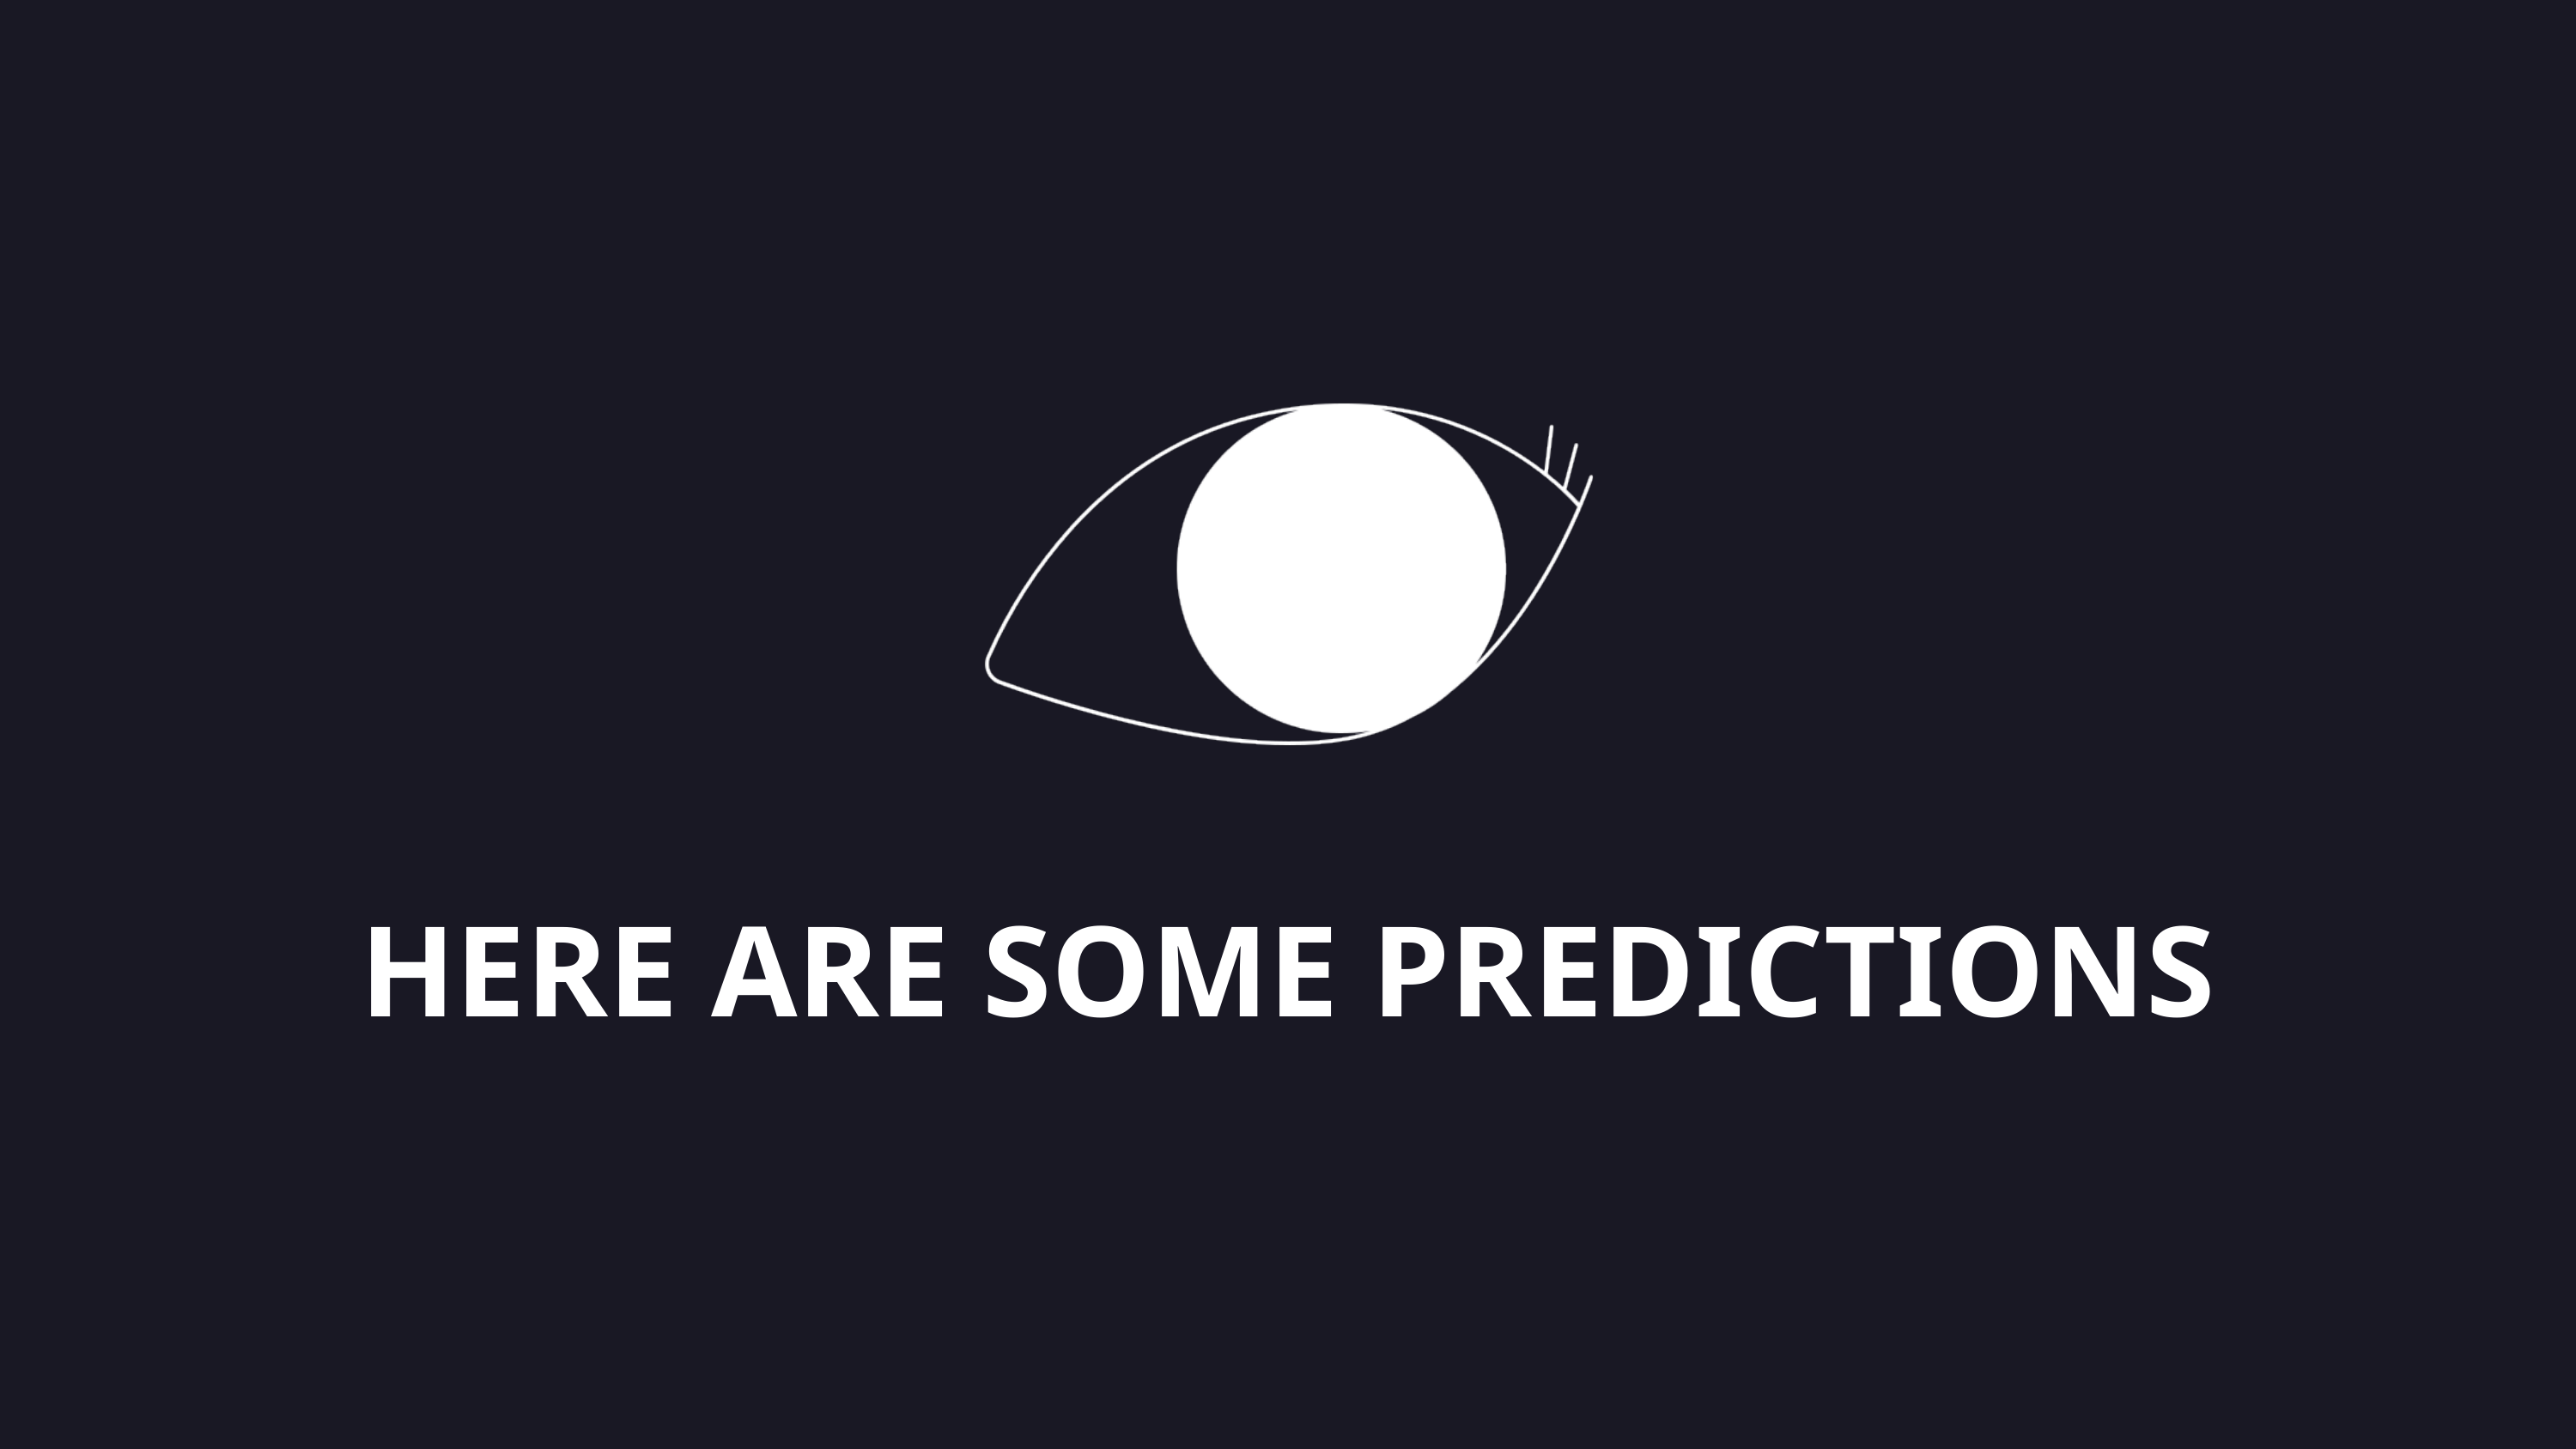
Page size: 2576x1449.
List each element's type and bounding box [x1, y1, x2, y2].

text_box [275, 401, 2301, 1048]
